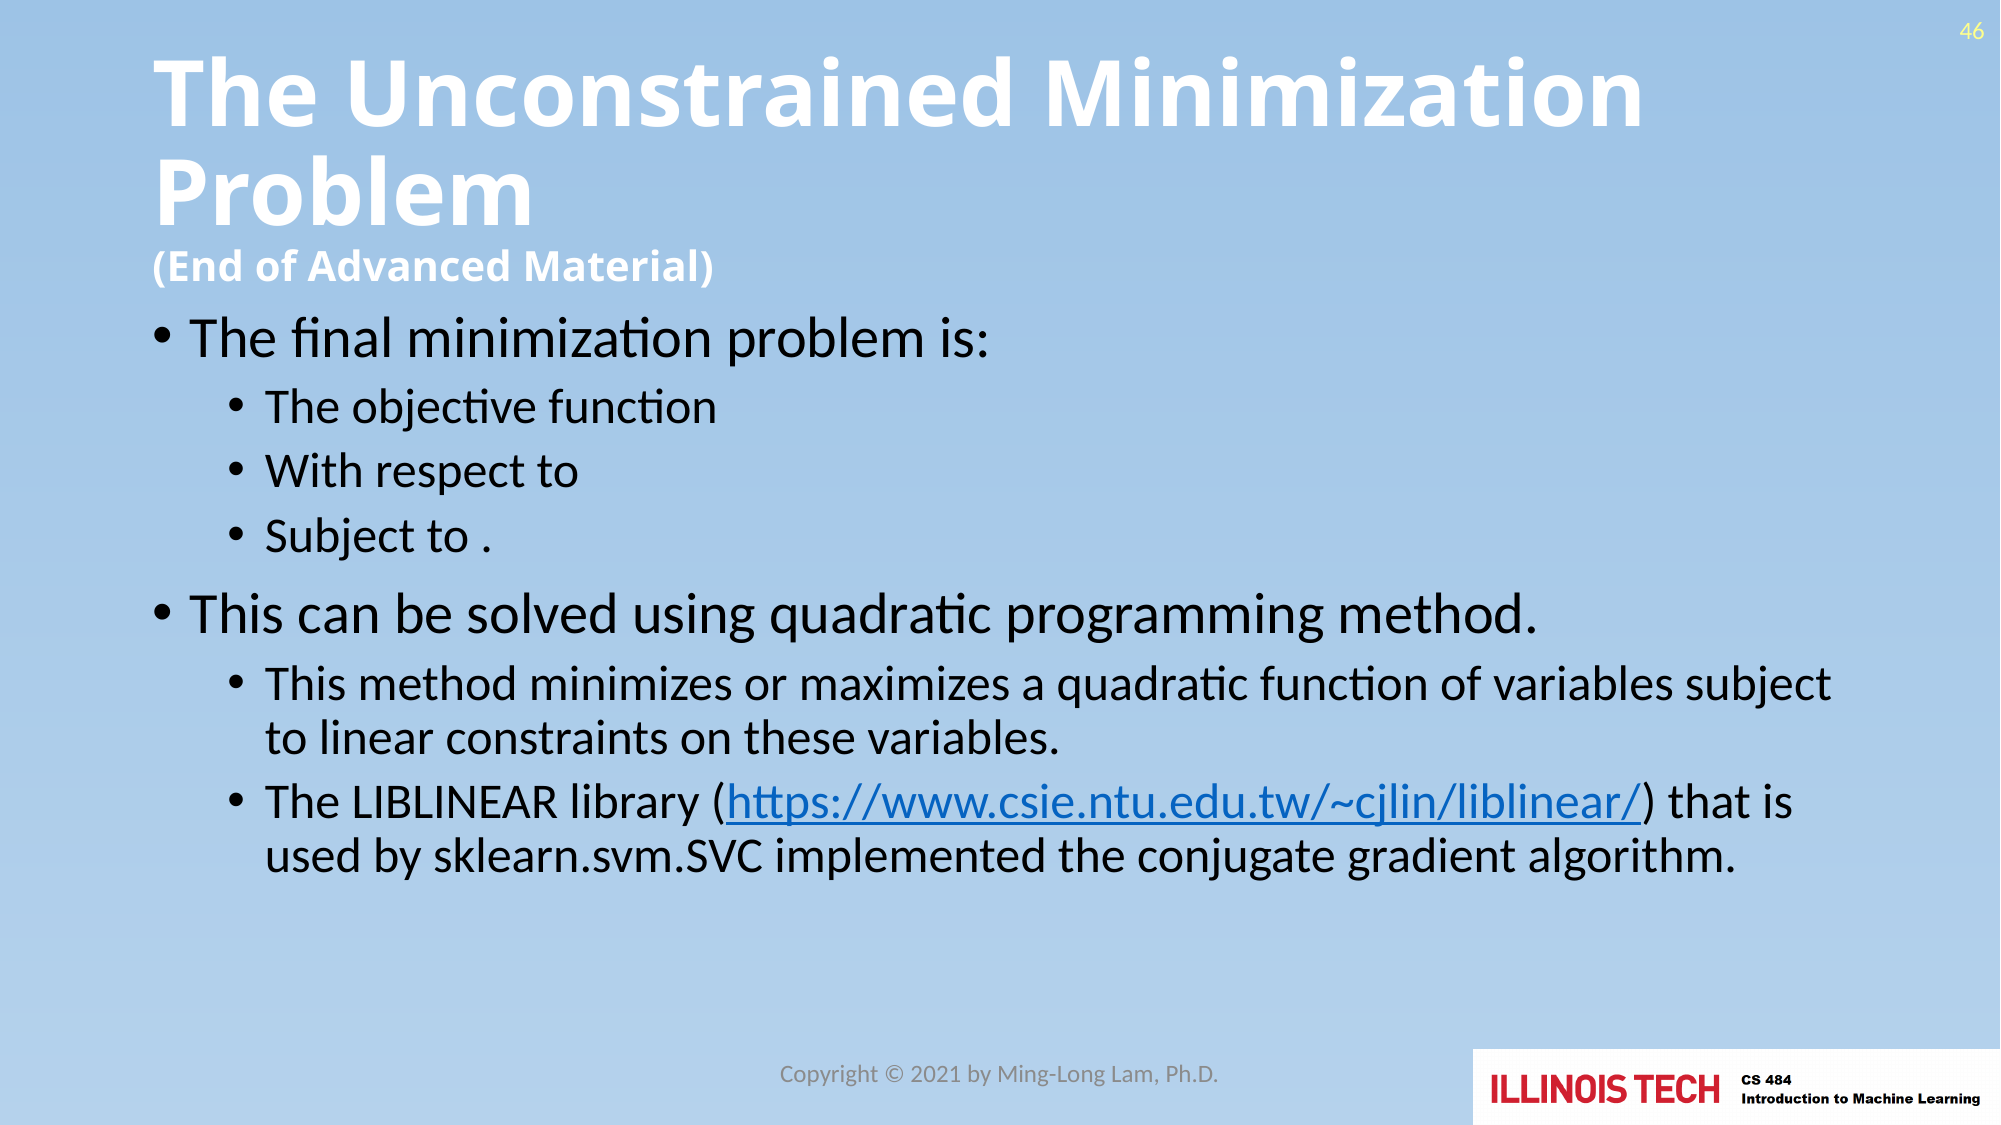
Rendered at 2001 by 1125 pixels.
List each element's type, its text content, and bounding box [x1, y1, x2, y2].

slide_number 46 [1550, 0, 2000, 60]
footer Copyright © 2021 by Ming-Long Lam, Ph.D. [662, 1042, 1338, 1103]
title The Unconstrained Minimization Problem (End of Advanced Material) [137, 59, 1863, 278]
picture [1473, 1049, 2000, 1125]
